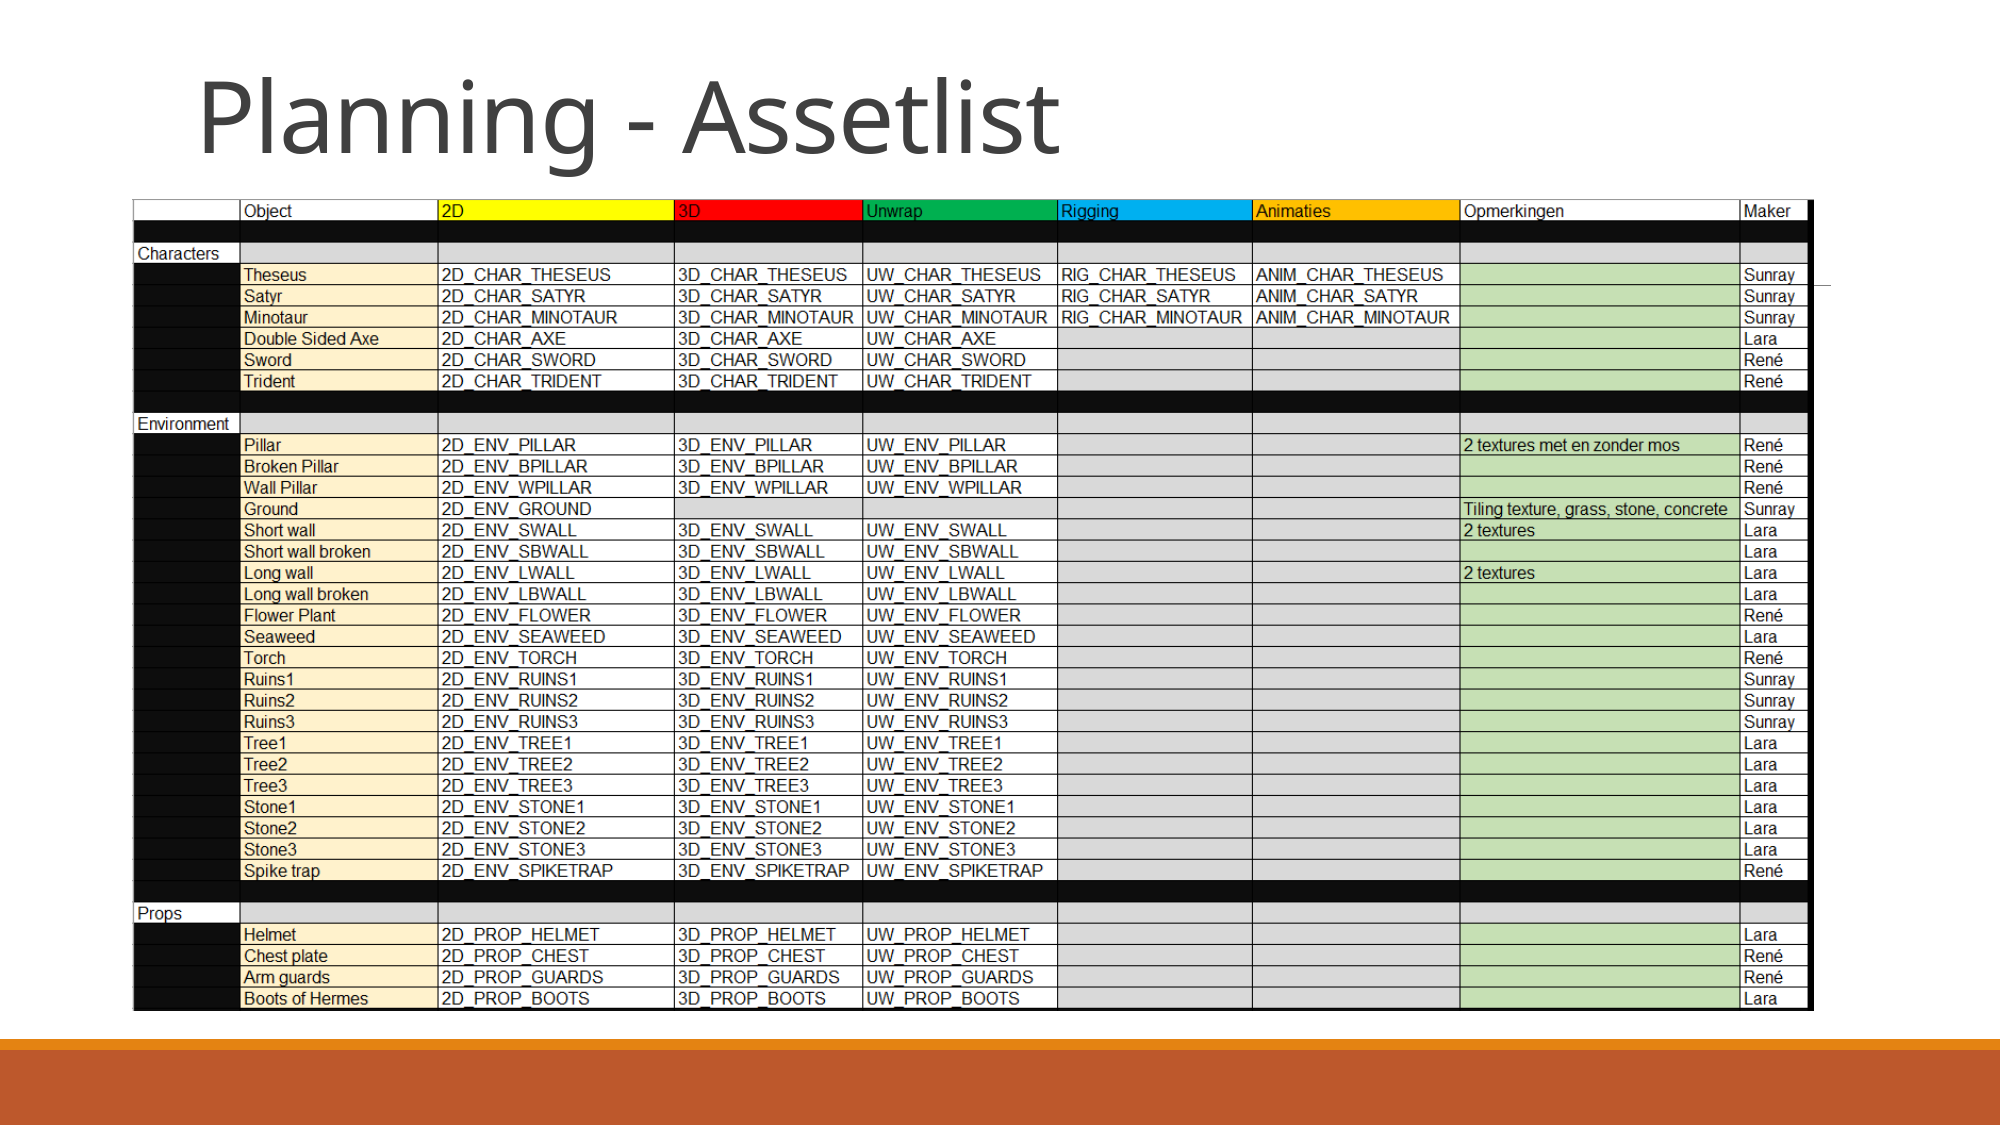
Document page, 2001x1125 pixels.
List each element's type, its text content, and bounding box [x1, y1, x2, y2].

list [131, 198, 1814, 1012]
title Planning - Assetlist [180, 47, 1830, 182]
